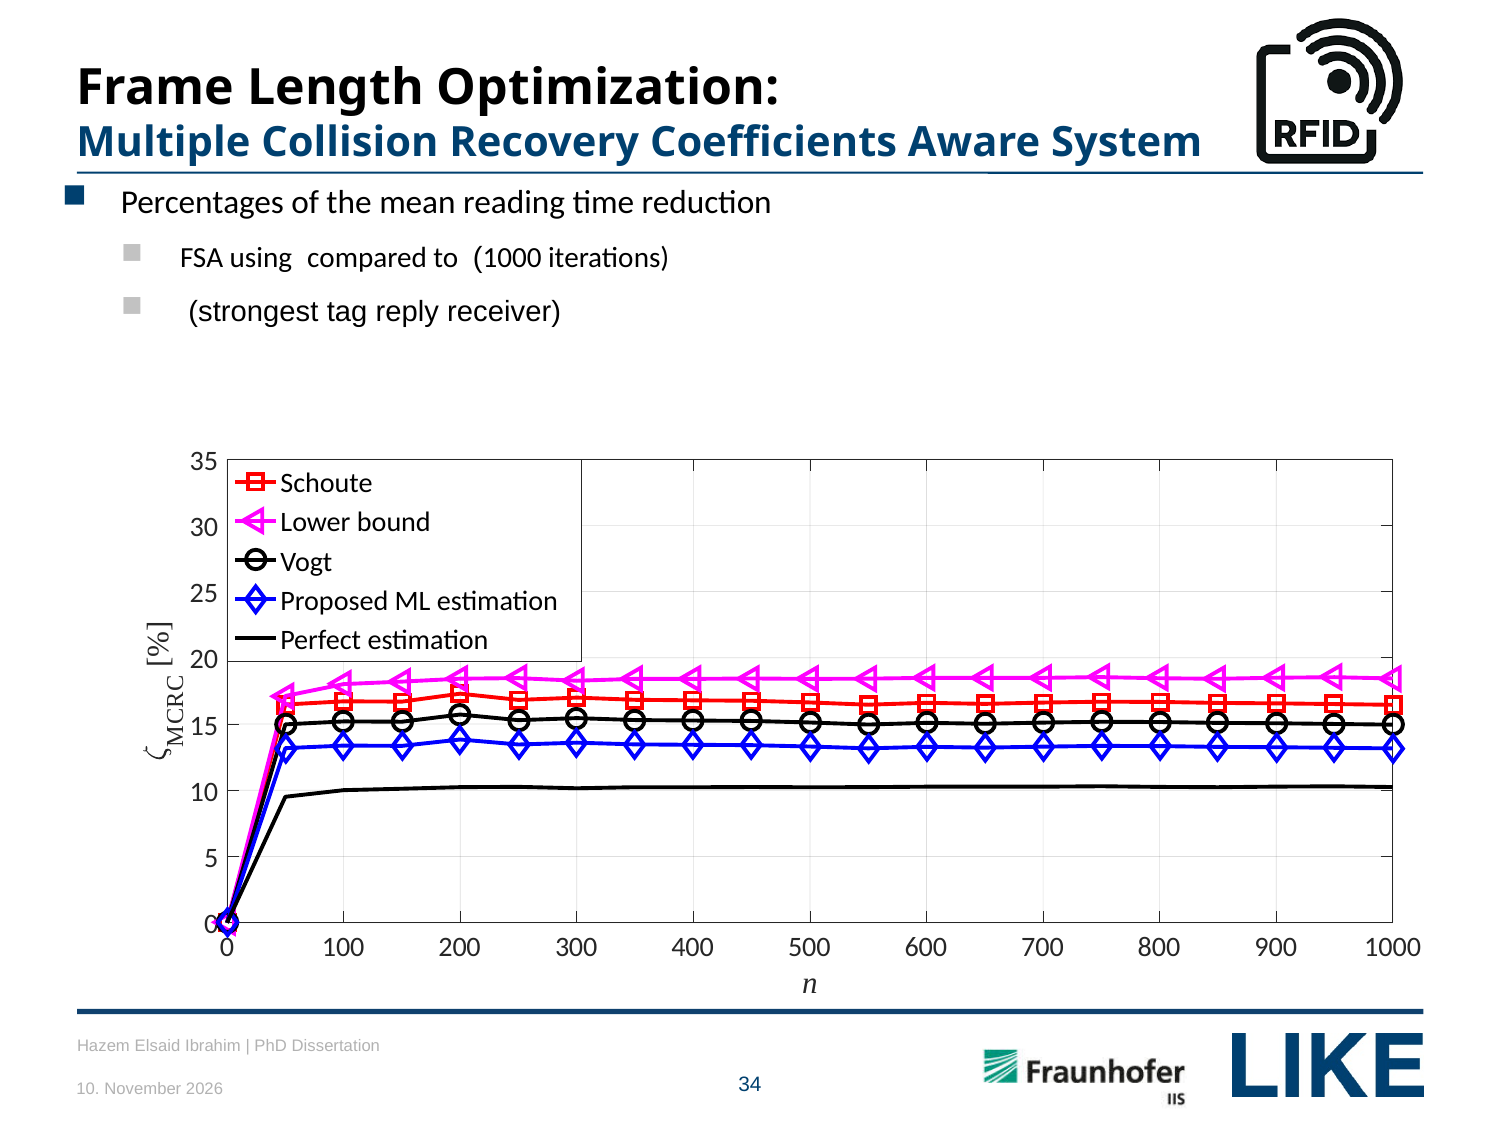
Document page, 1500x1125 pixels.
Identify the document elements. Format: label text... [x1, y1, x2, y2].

picture [135, 435, 1424, 1001]
picture [974, 1022, 1193, 1116]
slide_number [76, 1077, 427, 1099]
picture [1234, 16, 1424, 166]
footer Hazem Elsaid Ibrahim | PhD Dissertation [77, 1035, 552, 1056]
title Frame Length Optimization: Multiple Collision Recovery Coefficients Aware System [76, 54, 1229, 166]
picture [1232, 1033, 1424, 1097]
